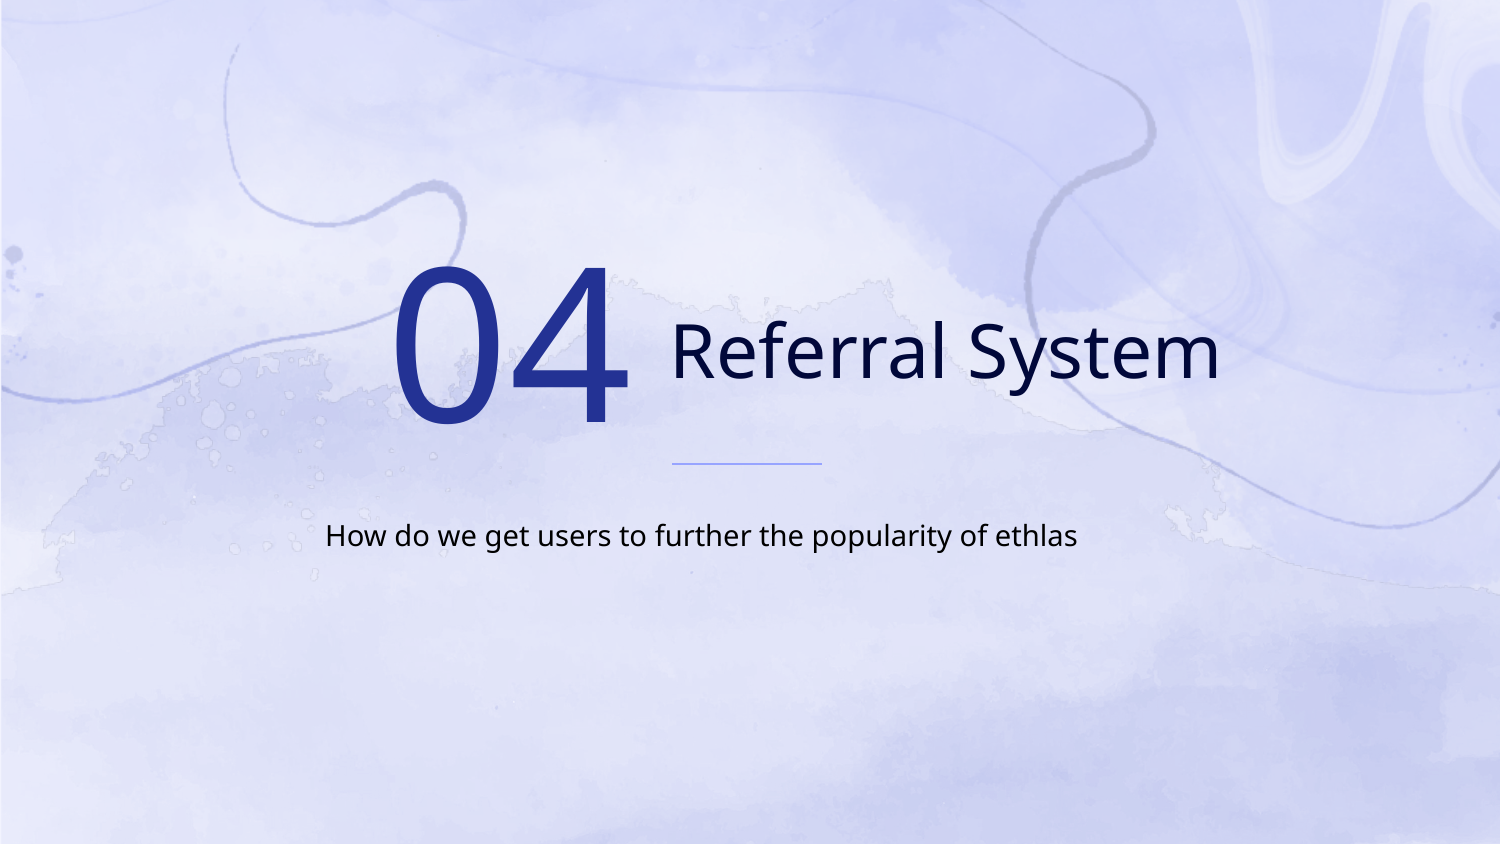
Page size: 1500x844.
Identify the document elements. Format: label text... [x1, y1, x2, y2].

text_box How do we get users to further the popularity of ethlas [310, 502, 1253, 568]
title Referral System [654, 256, 1284, 441]
text_box User 1 would receive Badge at this stage [2, 0, 1500, 844]
title 04 [371, 248, 889, 426]
